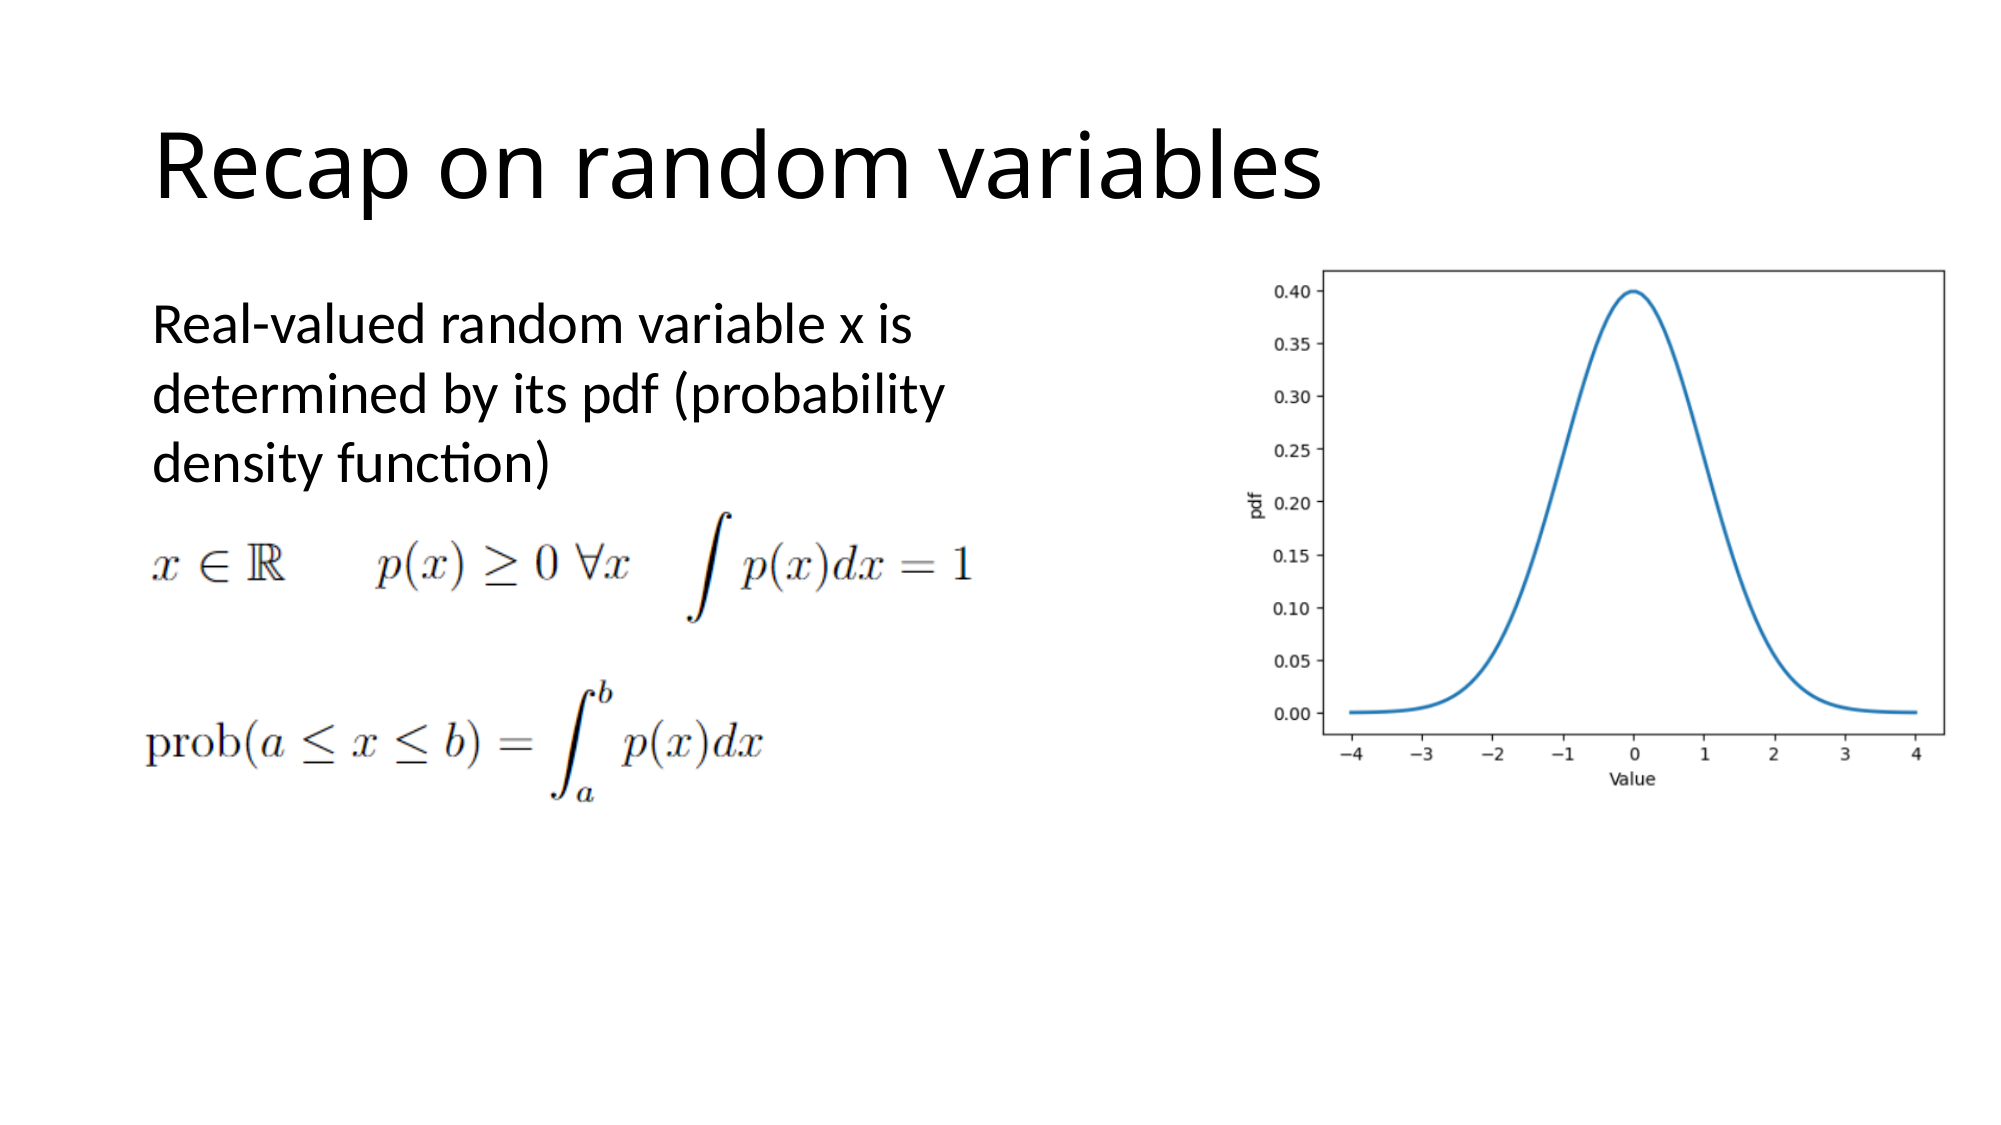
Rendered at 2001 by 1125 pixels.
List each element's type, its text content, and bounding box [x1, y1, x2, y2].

picture [137, 526, 297, 606]
title Recap on random variables [137, 59, 1863, 278]
picture [1232, 257, 1951, 793]
text_box Real-valued random variable x is determined by its pdf (probability density function) [137, 277, 1136, 502]
picture [137, 663, 780, 829]
picture [362, 522, 642, 603]
picture [673, 497, 986, 649]
